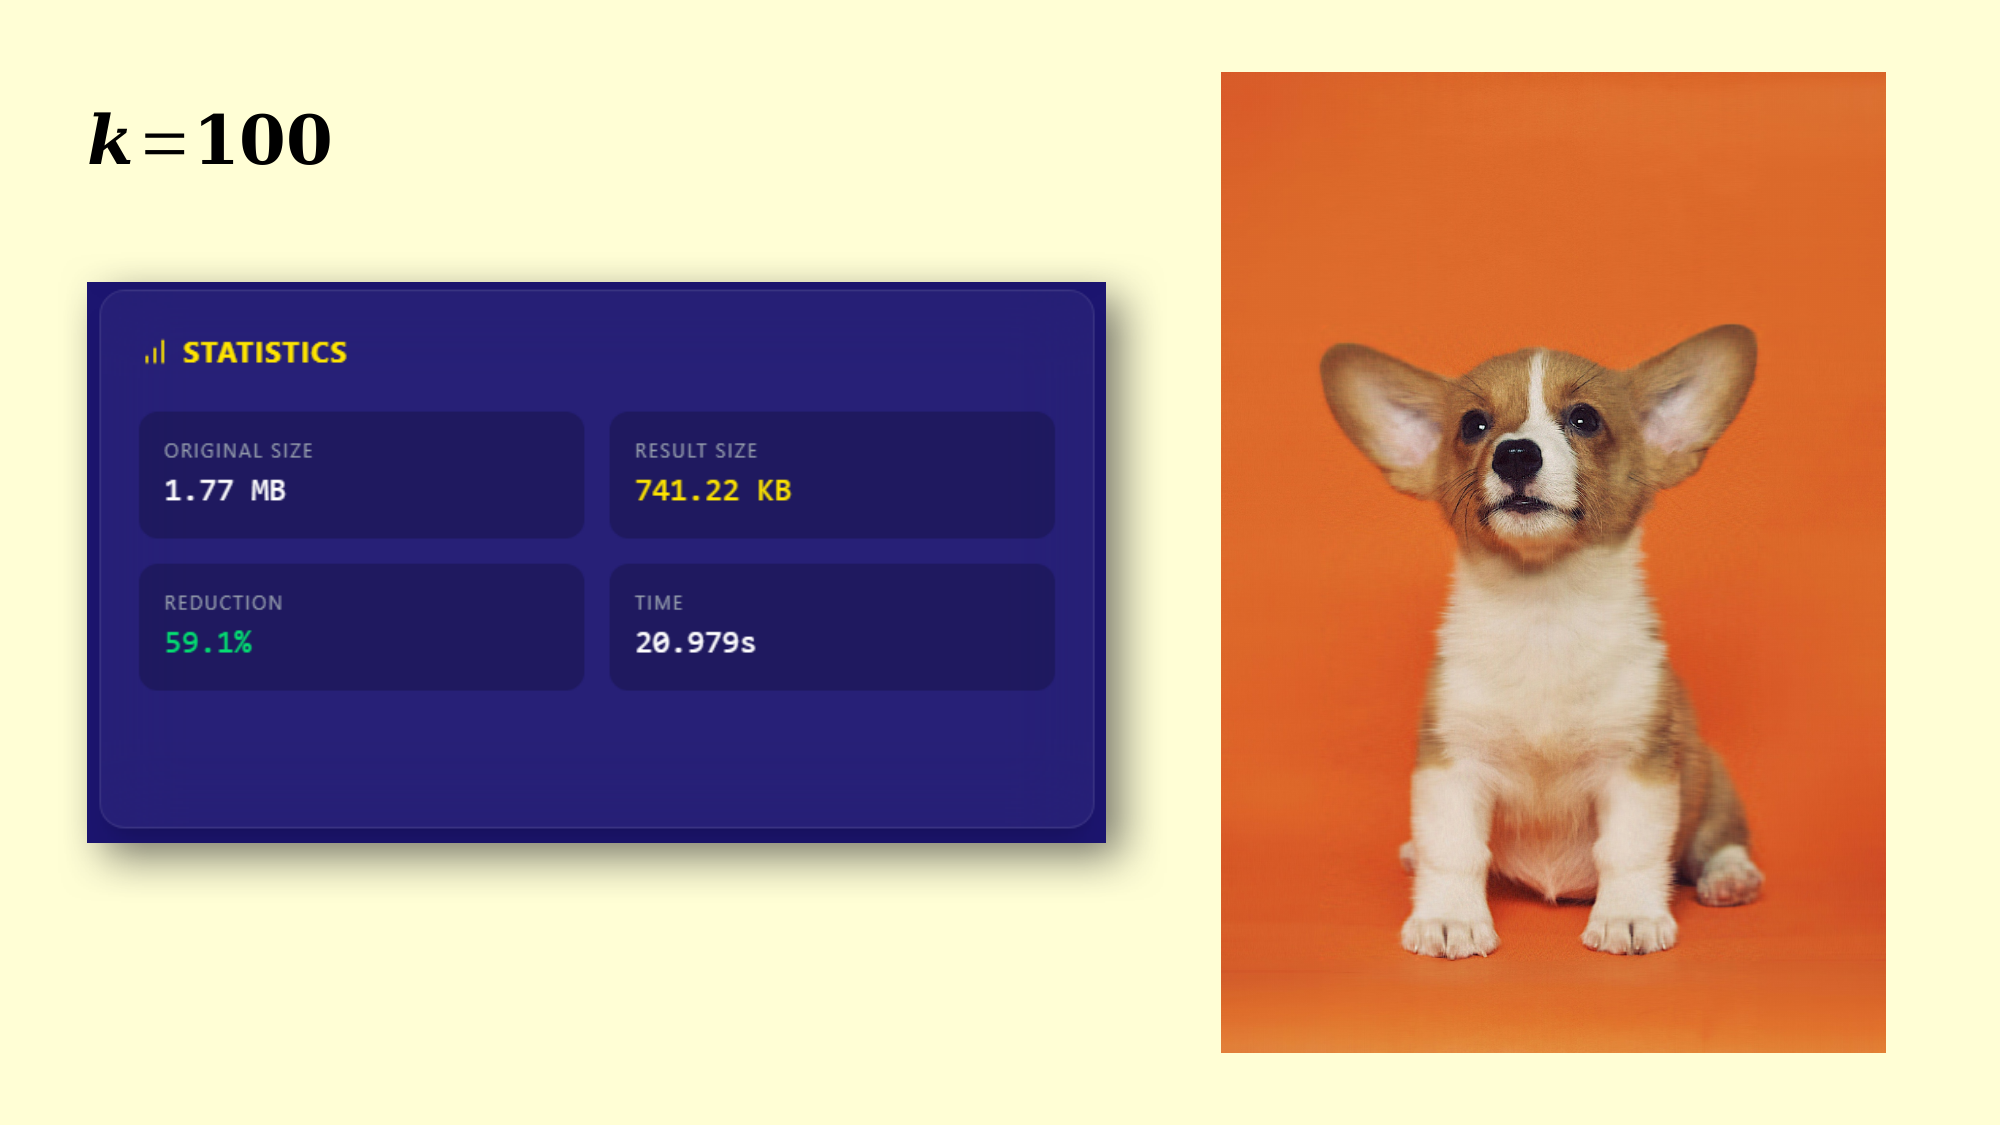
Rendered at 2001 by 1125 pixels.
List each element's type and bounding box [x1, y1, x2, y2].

picture [1220, 71, 1886, 1053]
picture [87, 281, 1106, 843]
